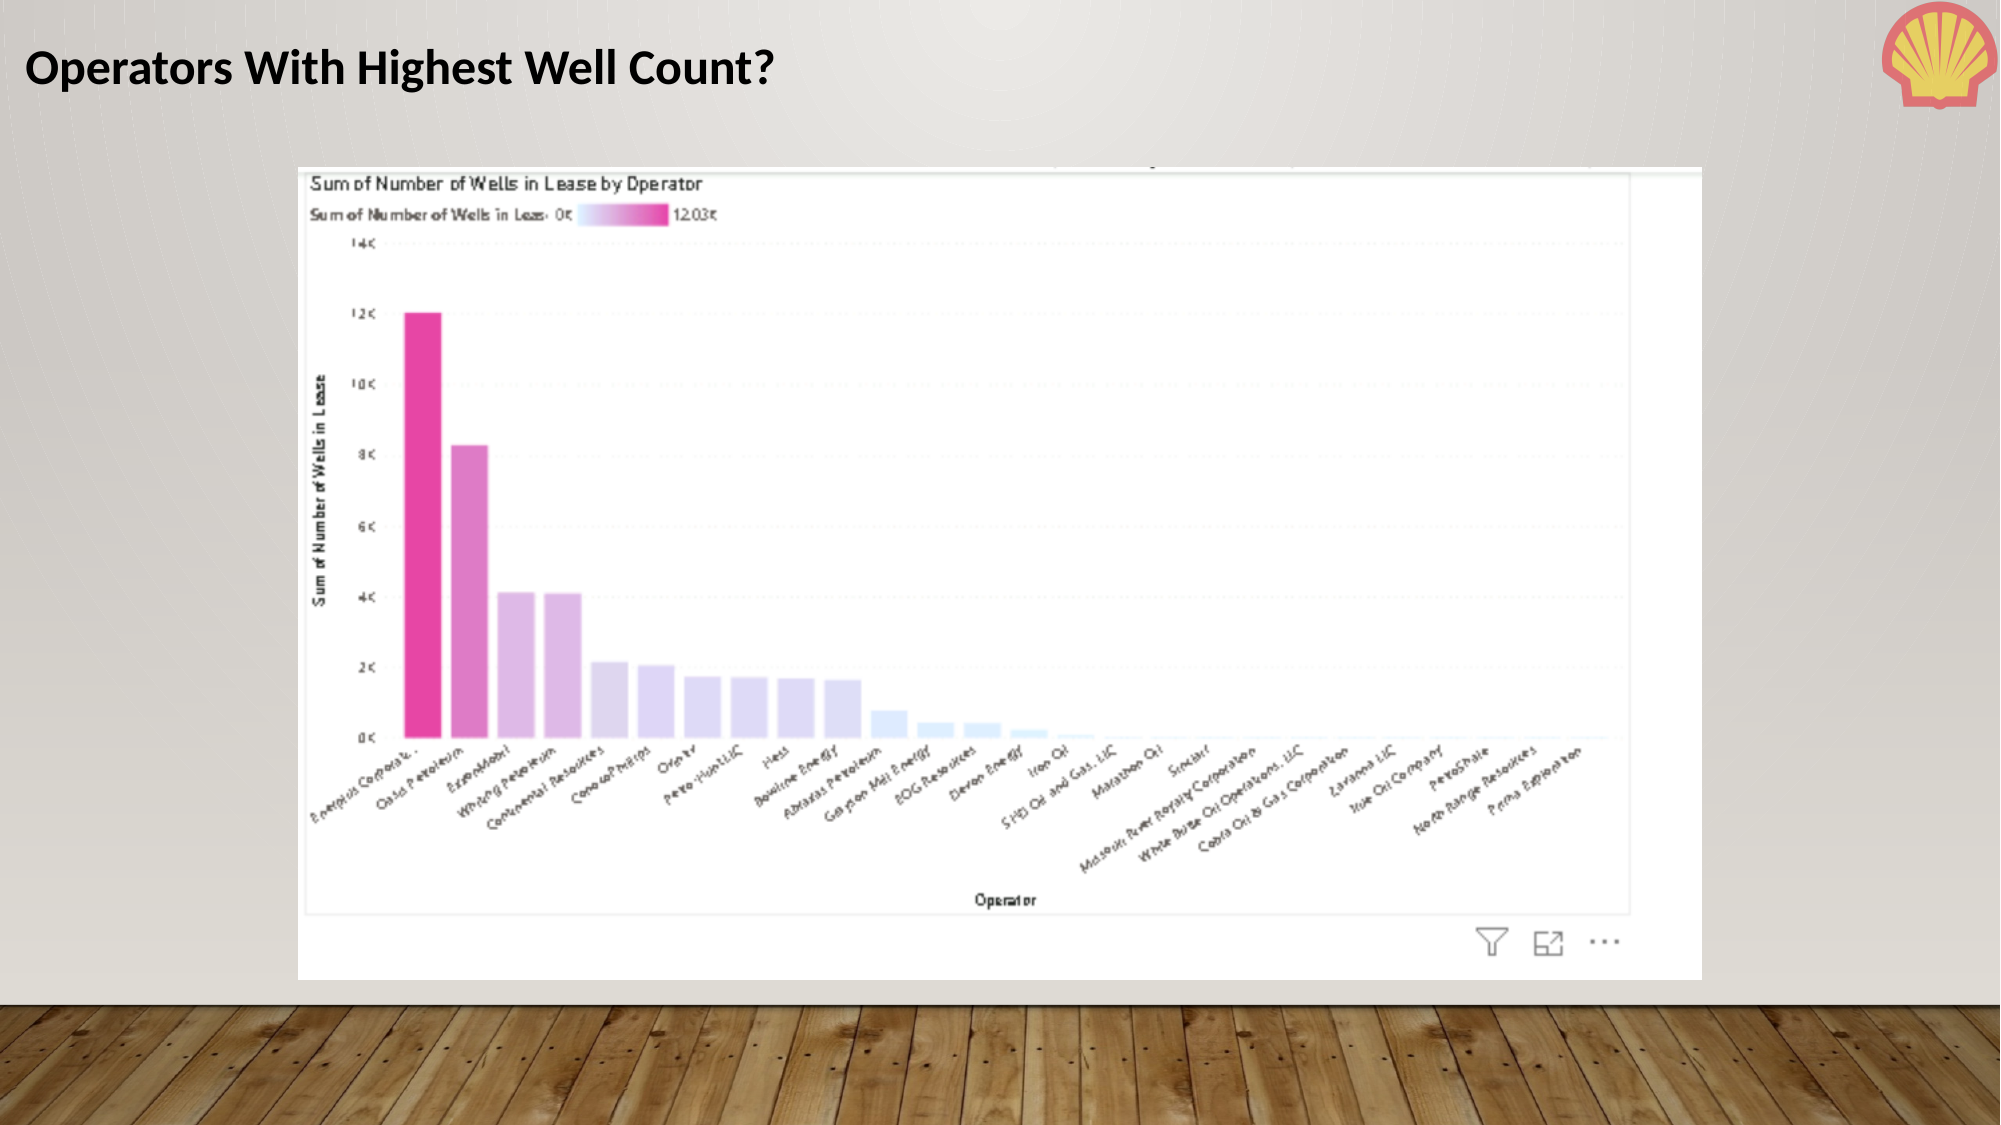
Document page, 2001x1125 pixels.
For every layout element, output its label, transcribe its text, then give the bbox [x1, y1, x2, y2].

picture [0, 1005, 2000, 1125]
picture [1879, 0, 2000, 112]
picture [298, 166, 1702, 980]
text_box Operators With Highest Well Count? [10, 26, 1012, 102]
